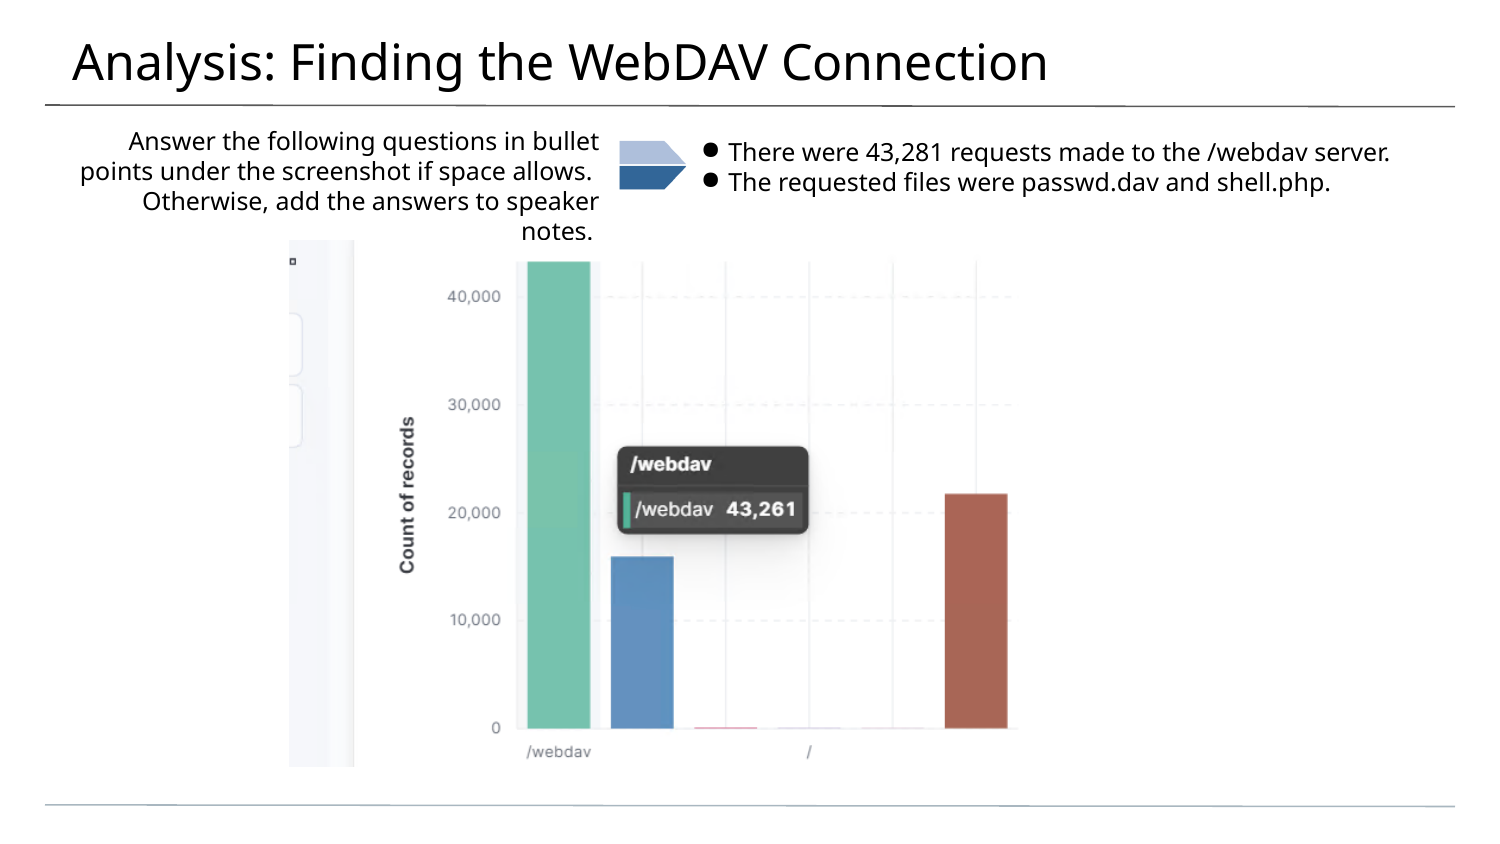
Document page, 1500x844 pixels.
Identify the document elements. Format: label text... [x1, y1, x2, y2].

subtitle There were 43,281 requests made to the /webdav server. The requested files were passwd.dav and shell.php. [600, 121, 1500, 281]
subtitle Answer the following questions in bullet points under the screenshot if space allows. Otherwise, add the answers to speaker notes. [0, 110, 675, 320]
picture [288, 240, 1091, 767]
title Analysis: Finding the WebDAV Connection [0, 0, 1500, 88]
picture [616, 136, 687, 192]
